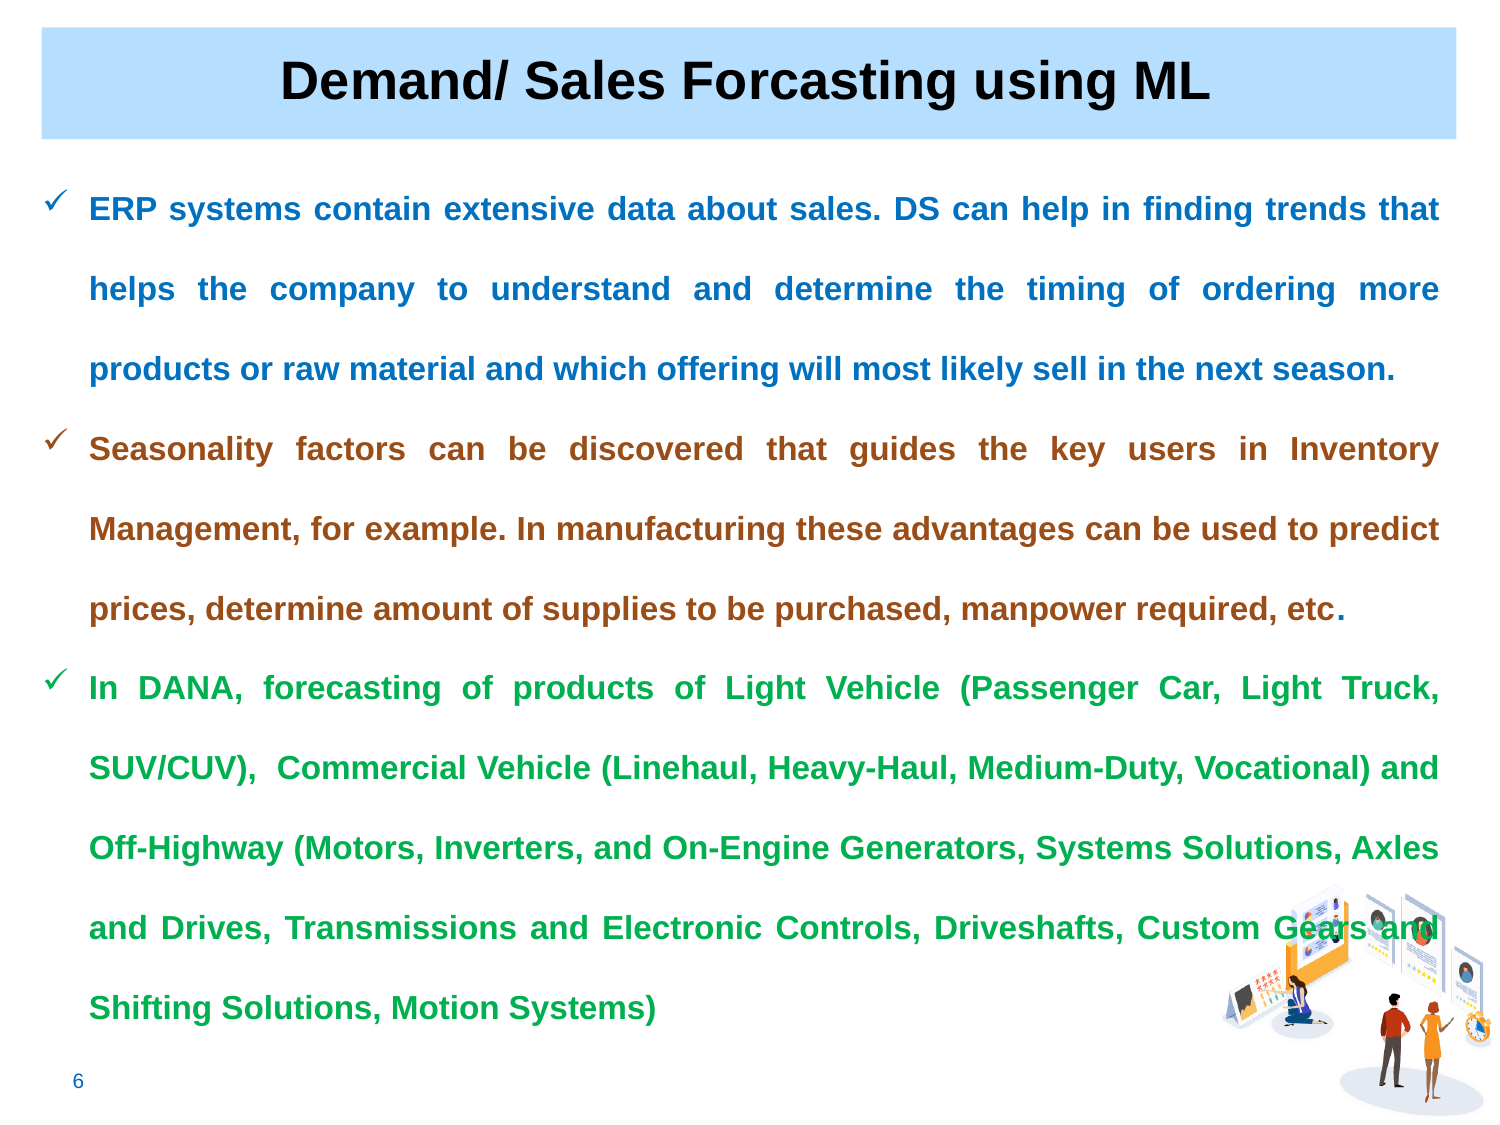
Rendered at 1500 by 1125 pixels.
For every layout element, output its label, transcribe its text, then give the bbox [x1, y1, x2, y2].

text_box ERP systems contain extensive data about sales. DS can help in finding trends that helps the company to understand and determine the timing of ordering more products or raw material and which offering will most likely sell in the next season. Seasonality factors can be discovered that guides the key users in Inventory Management, for example. In manufacturing these advantages can be used to predict prices, determine amount of supplies to be purchased, manpower required, etc. In DANA, forecasting of products of Light Vehicle (Passenger Car, Light Truck, SUV/CUV), Commercial Vehicle (Linehaul, Heavy-Haul, Medium-Duty, Vocational) and Off-Highway (Motors, Inverters, and On-Engine Generators, Systems Solutions, Axles and Drives, Transmissions and Electronic Controls, Driveshafts, Custom Gears and Shifting Solutions, Motion Systems) [26, 139, 1457, 1034]
text_box [41, 27, 1457, 139]
title Demand/ Sales Forcasting using ML [47, 17, 1447, 119]
picture [1213, 884, 1500, 1125]
